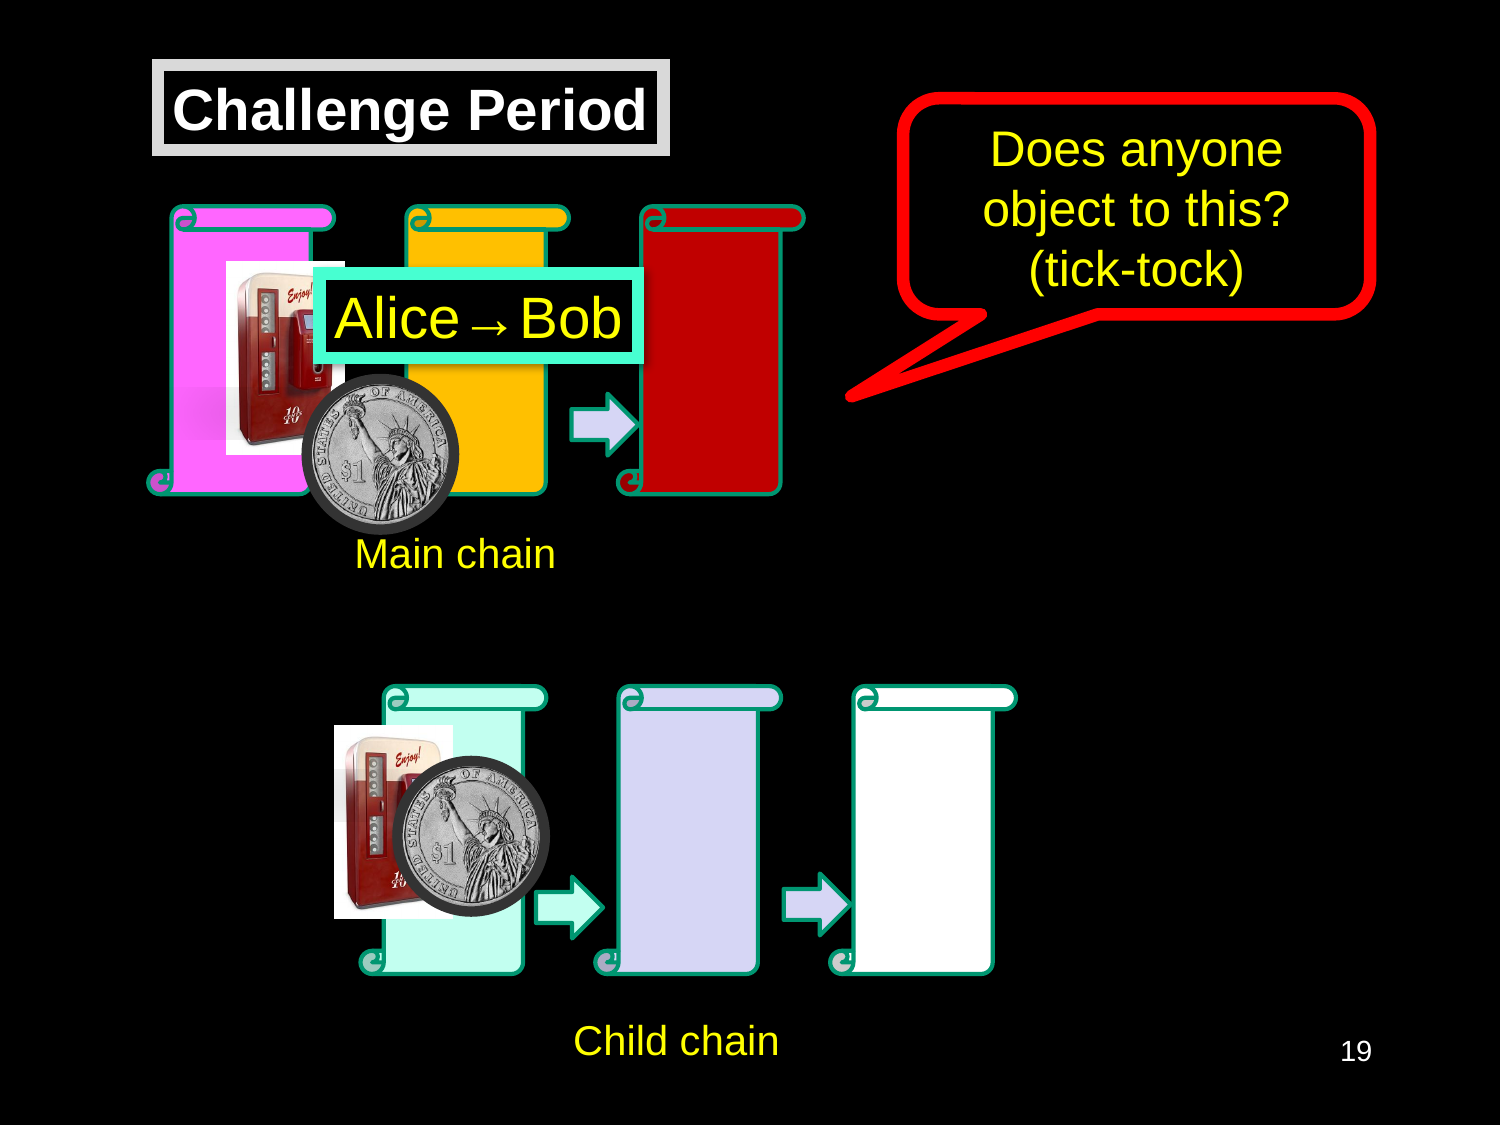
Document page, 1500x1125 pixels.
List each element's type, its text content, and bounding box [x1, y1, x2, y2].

picture [333, 724, 546, 919]
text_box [148, 206, 805, 495]
text_box Main chain [339, 519, 572, 585]
text_box Challenge Period [157, 65, 664, 150]
text_box Does anyone object to this? (tick-tock) [851, 98, 1371, 397]
slide_number 19 [1074, 1024, 1388, 1101]
picture [226, 261, 455, 530]
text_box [360, 685, 1017, 975]
text_box Child chain [558, 1006, 795, 1072]
